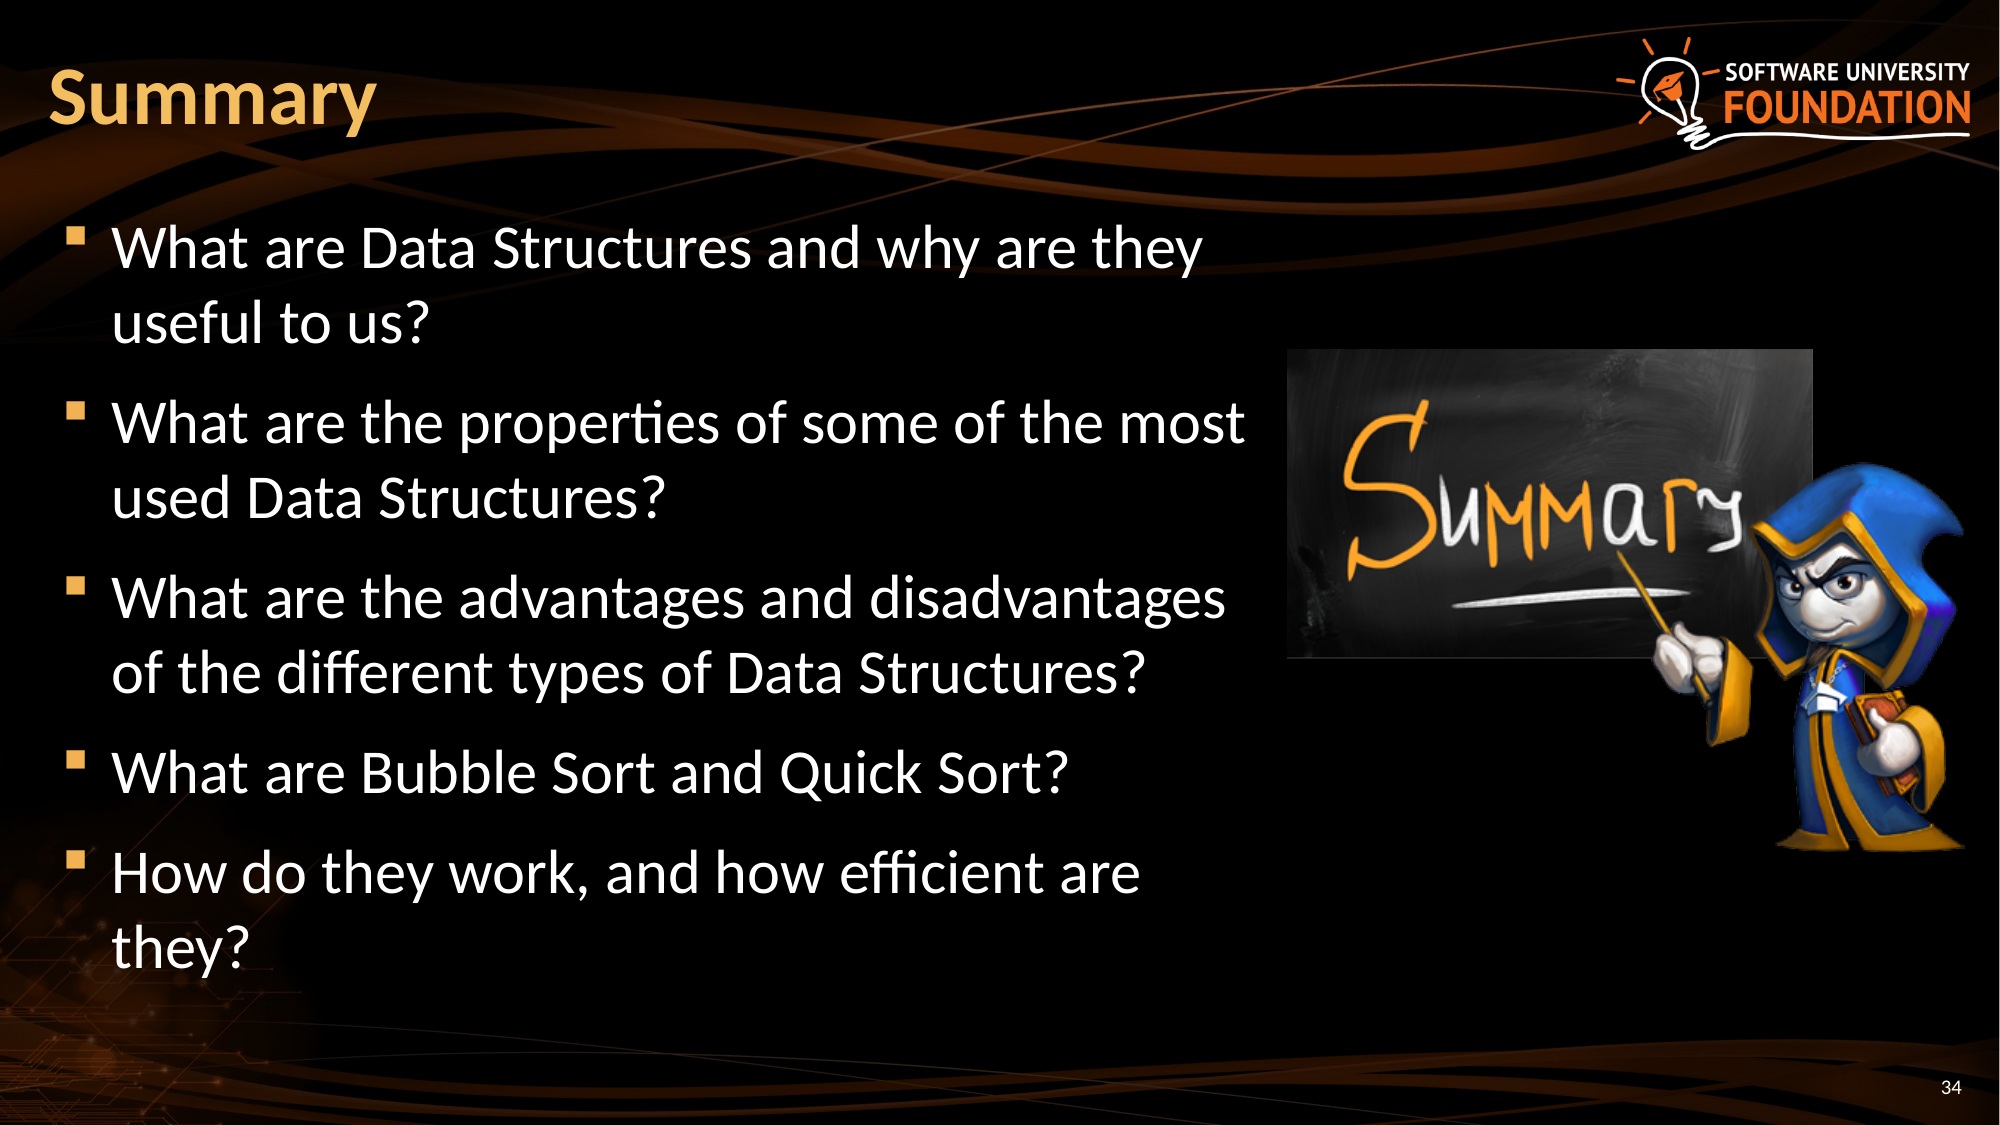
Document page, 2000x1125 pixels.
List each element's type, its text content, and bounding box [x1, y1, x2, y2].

title Summary [30, 6, 1602, 189]
list What are Data Structures and why are they useful to us? What are the properties of some of the most used Data Structures? What are the advantages and disadvantages of the different types of Data Structures? What are Bubble Sort and Quick Sort? How do they work, and how efficient are they? [43, 200, 1275, 1000]
slide_number 34 [1897, 1070, 1968, 1103]
picture [0, 0, 2000, 1125]
